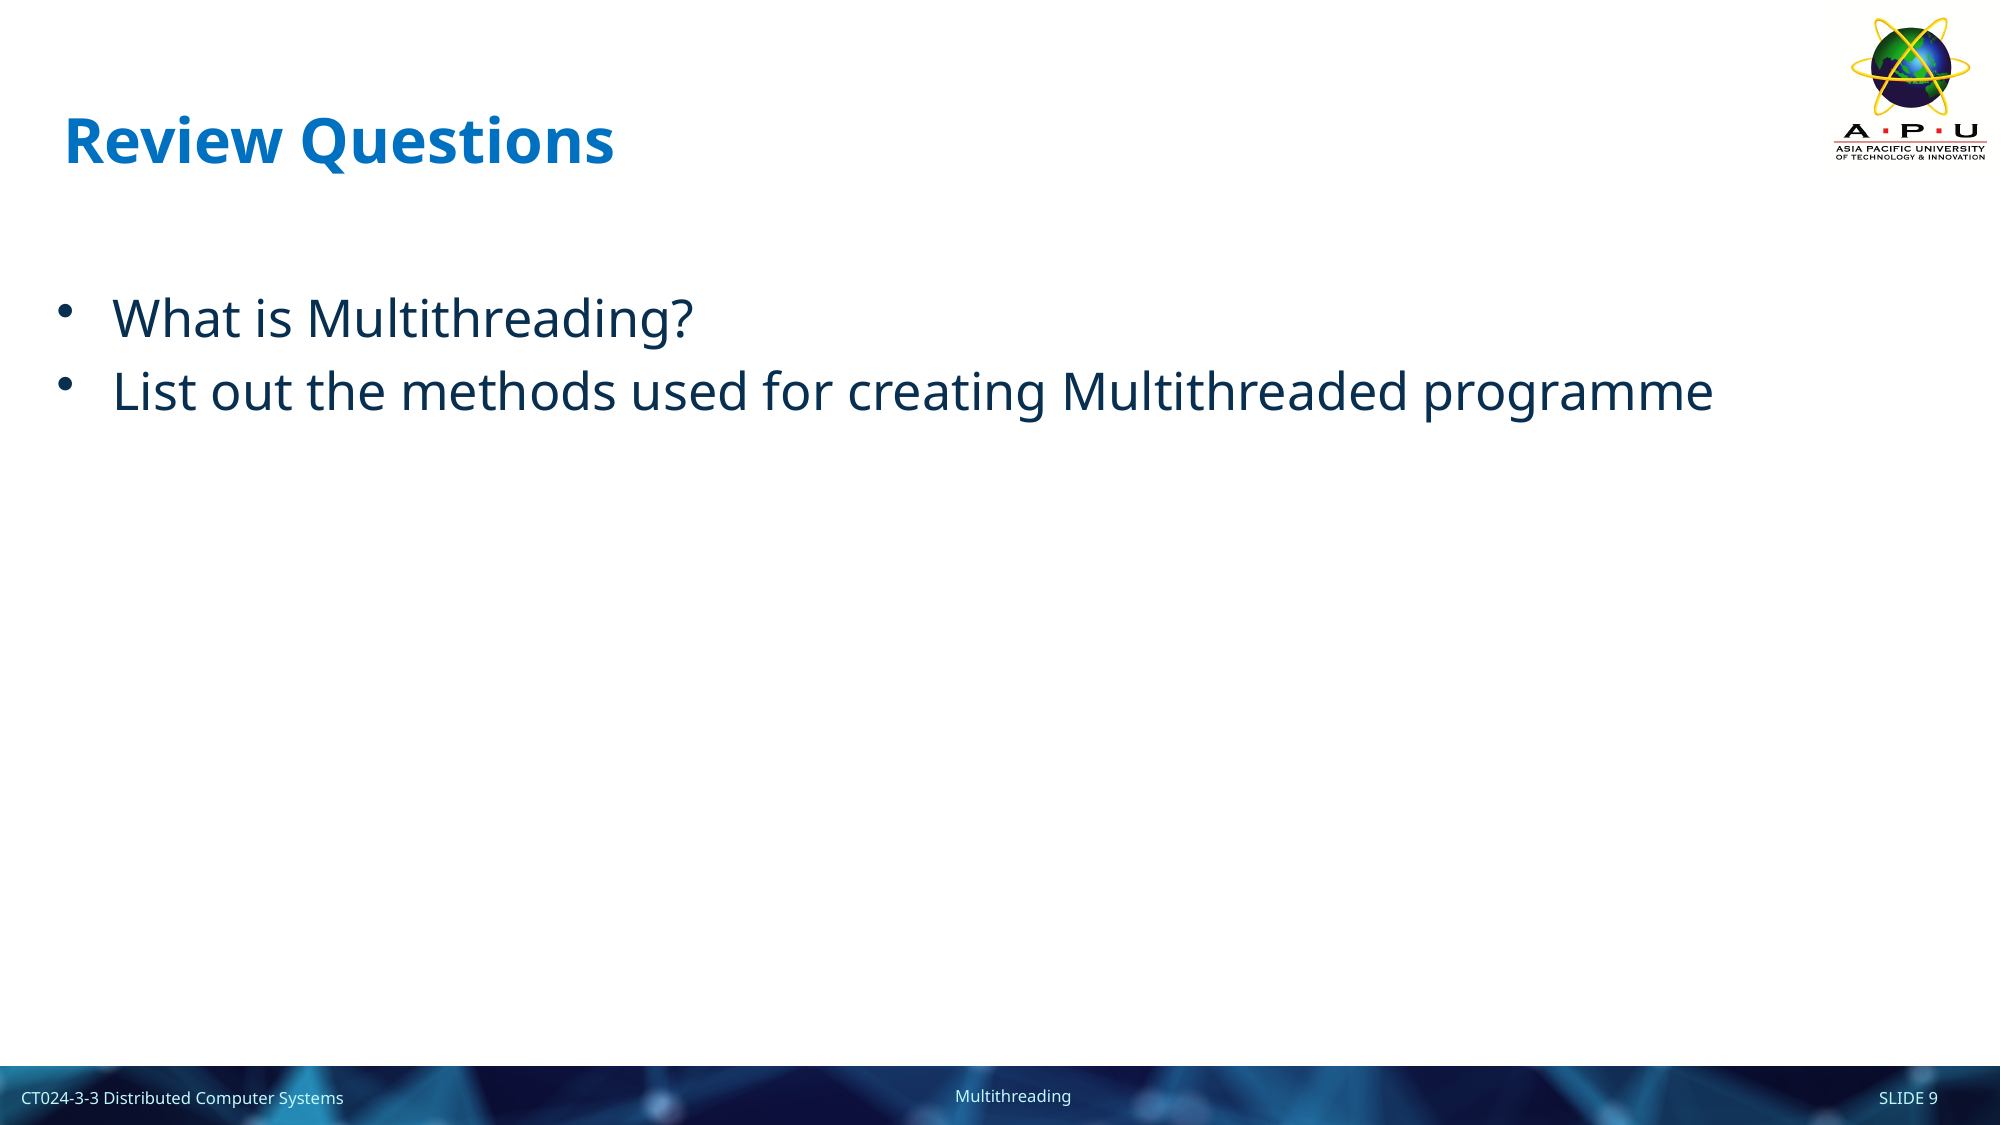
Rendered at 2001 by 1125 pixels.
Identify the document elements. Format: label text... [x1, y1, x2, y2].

picture [0, 1066, 2000, 1125]
title Review Questions [48, 45, 1764, 233]
picture [1822, 0, 2000, 178]
list What is Multithreading? List out the methods used for creating Multithreaded programme [41, 278, 1969, 1021]
